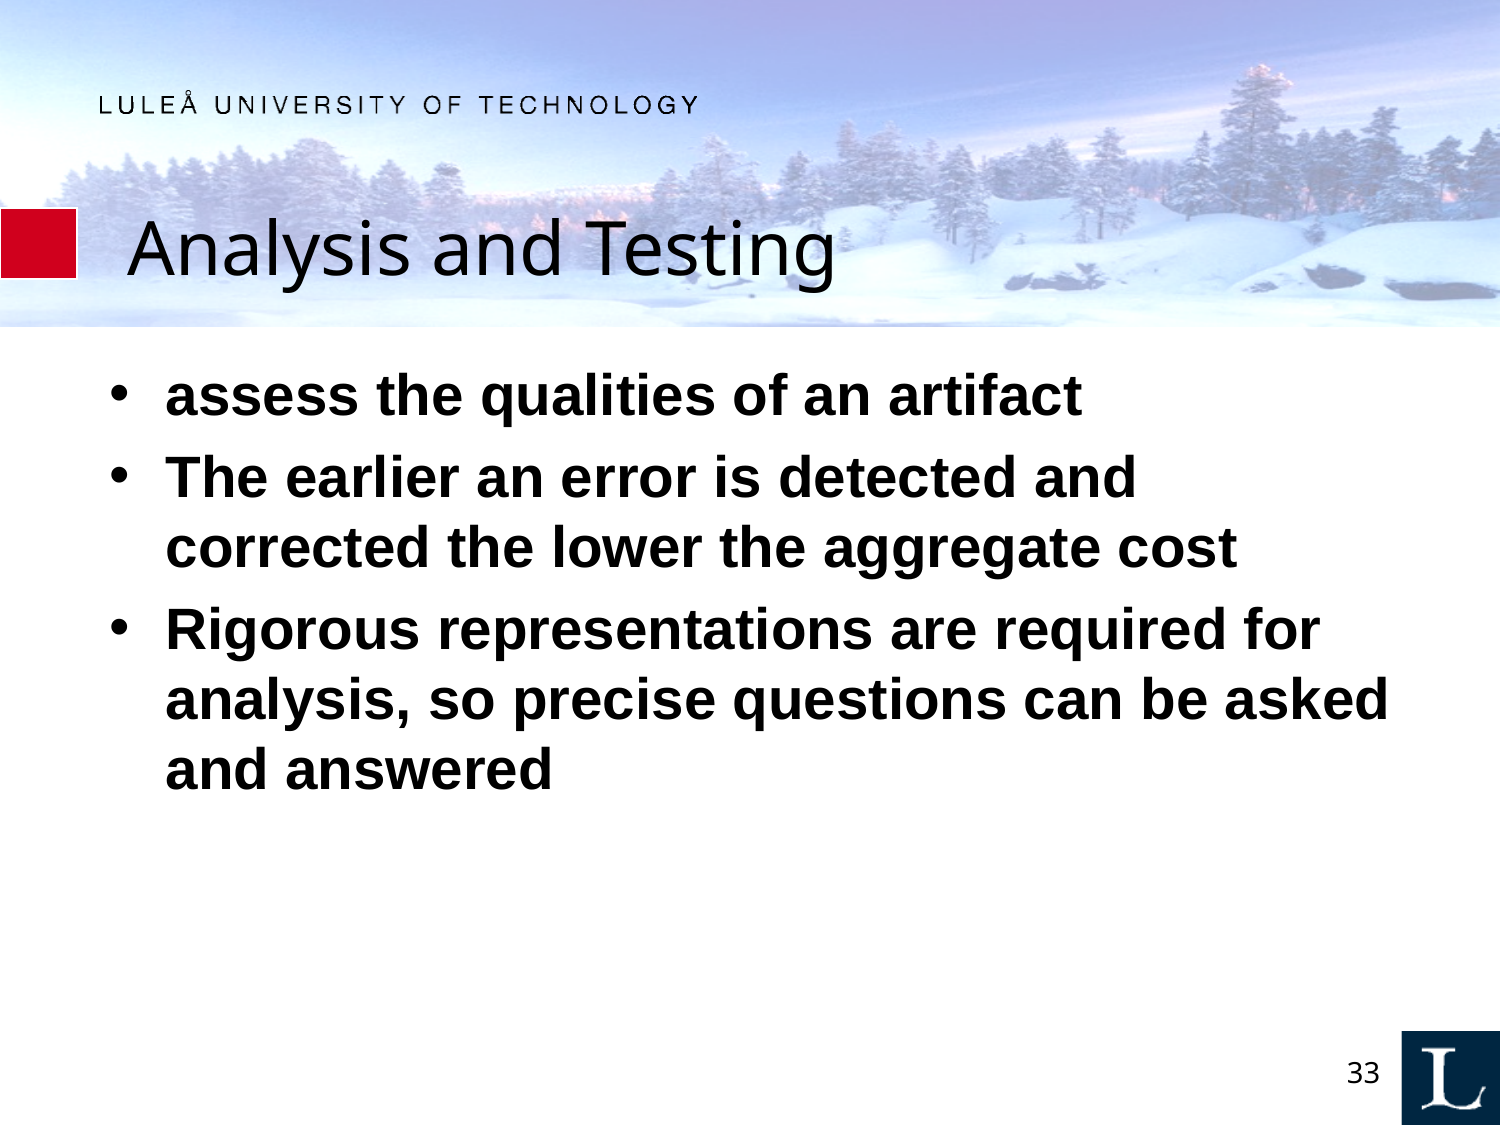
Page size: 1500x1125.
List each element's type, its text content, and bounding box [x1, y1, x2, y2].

title Analysis and Testing [111, 160, 1412, 330]
picture [100, 90, 697, 114]
list assess the qualities of an artifact The earlier an error is detected and corrected the lower the aggregate cost Rigorous representations are required for analysis, so precise questions can be asked and answered [94, 350, 1412, 975]
slide_number 33 [1045, 1046, 1396, 1125]
picture [1399, 1031, 1500, 1125]
